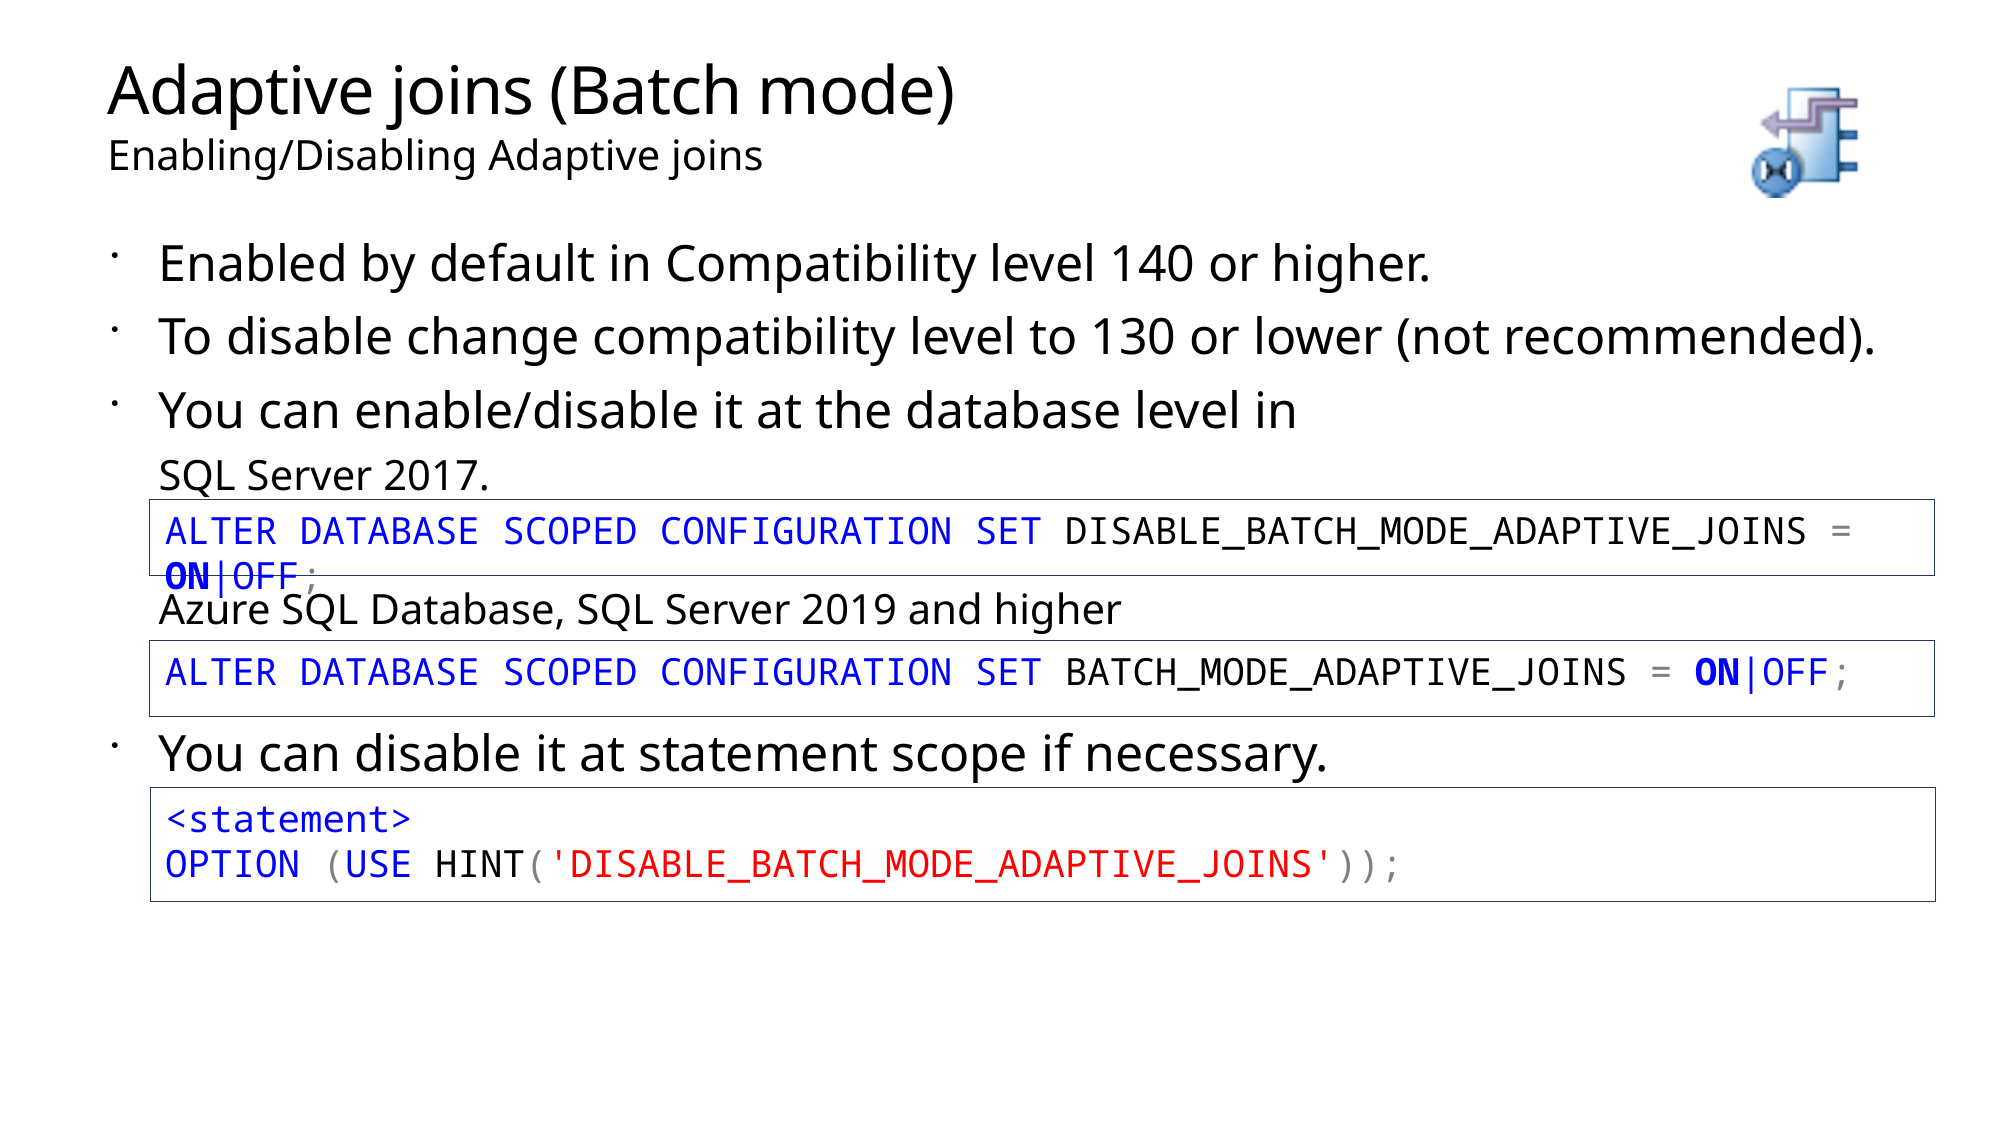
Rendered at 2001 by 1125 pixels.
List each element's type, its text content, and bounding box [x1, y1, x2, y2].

text_box <statement> OPTION (USE HINT('DISABLE_BATCH_MODE_ADAPTIVE_JOINS')); [150, 787, 1936, 902]
subtitle Enabling/Disabling Adaptive joins [107, 128, 1893, 205]
text_box ALTER DATABASE SCOPED CONFIGURATION SET DISABLE_BATCH_MODE_ADAPTIVE_JOINS = ON|OFF; [149, 499, 1935, 576]
picture [1749, 85, 1863, 198]
list Enabled by default in Compatibility level 140 or higher. To disable change compatibility level to 130 or lower (not recommended). You can enable/disable it at the database level in SQL Server 2017. Azure SQL Database, SQL Server 2019 and higher You can disable it at statement scope if necessary. [107, 230, 1893, 996]
text_box ALTER DATABASE SCOPED CONFIGURATION SET BATCH_MODE_ADAPTIVE_JOINS = ON|OFF; [149, 640, 1935, 717]
title Adaptive joins (Batch mode) [107, 52, 1893, 128]
